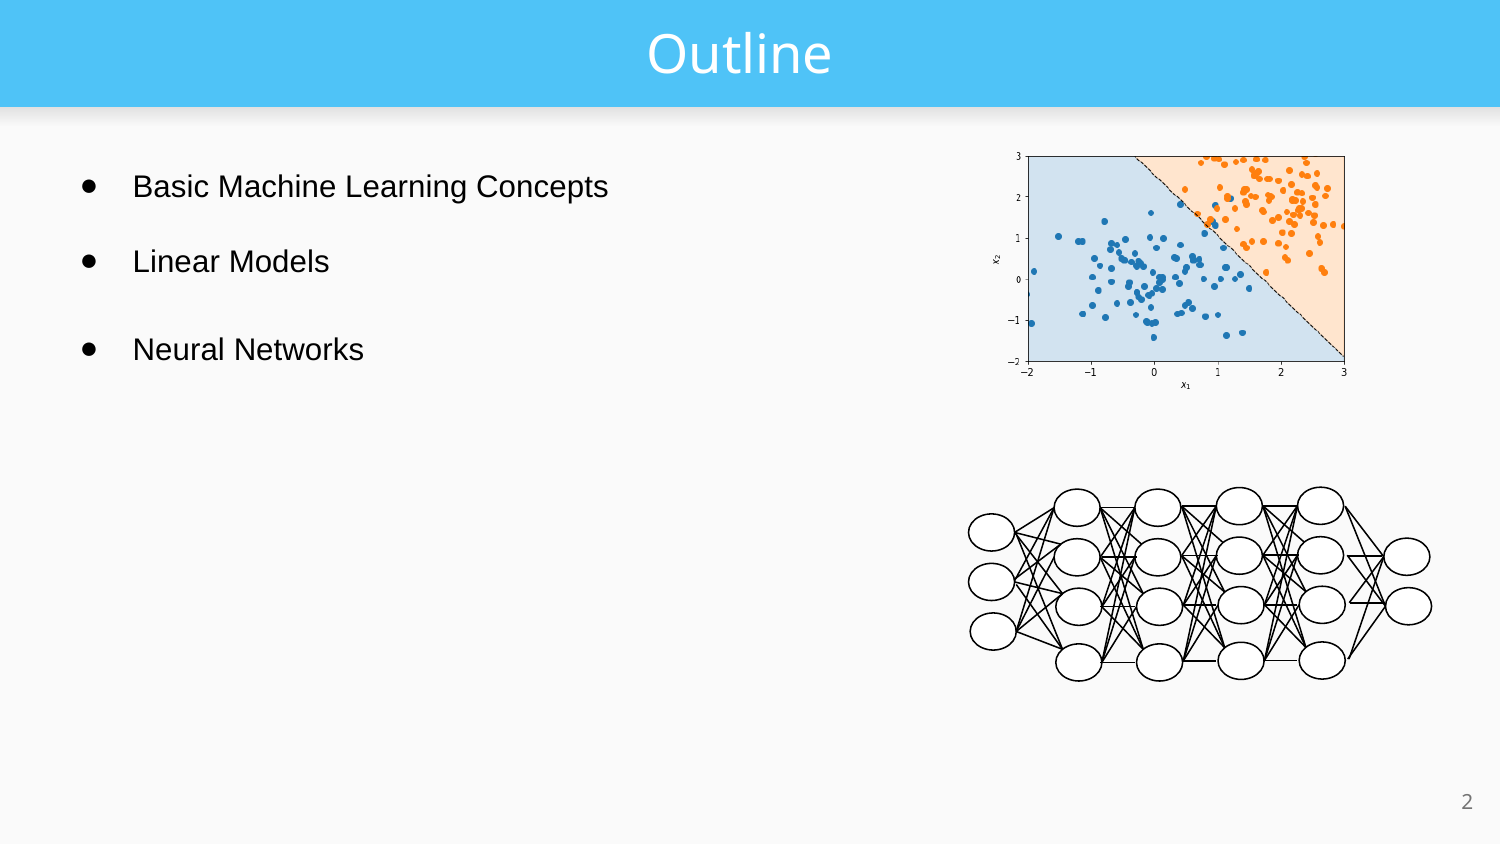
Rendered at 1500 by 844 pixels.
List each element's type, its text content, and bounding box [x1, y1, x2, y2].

picture [985, 145, 1352, 399]
text_box Basic Machine Learning Concepts [42, 145, 739, 219]
text_box Linear Models [42, 220, 621, 294]
slide_number ‹#› [1398, 770, 1489, 835]
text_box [968, 486, 1432, 682]
title Outline [16, 2, 1464, 102]
text_box Neural Networks [42, 308, 803, 382]
